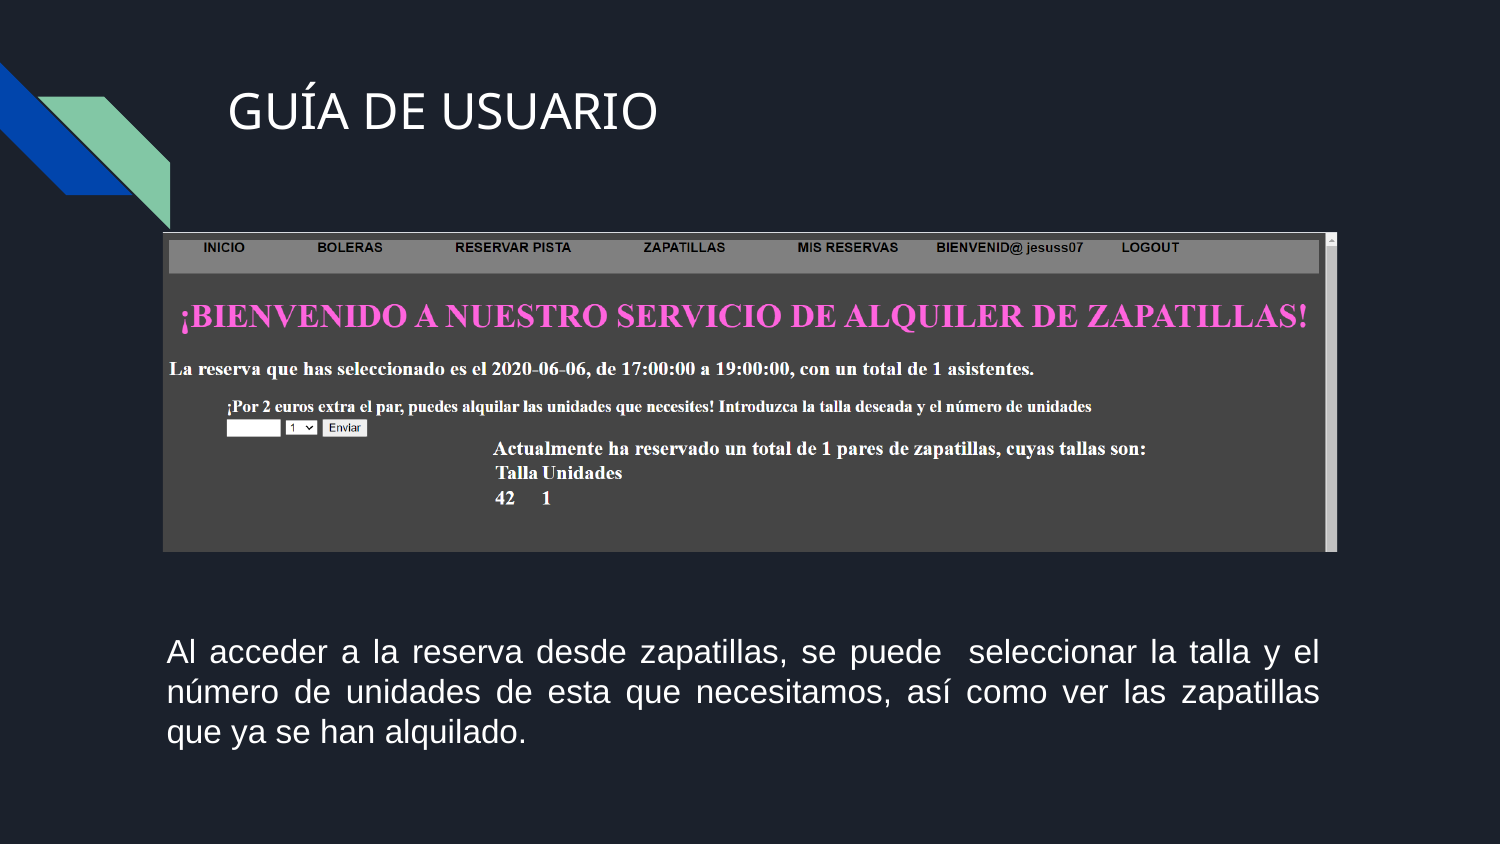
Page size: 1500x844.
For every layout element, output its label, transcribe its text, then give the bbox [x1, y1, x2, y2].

title GUÍA DE USUARIO [212, 64, 1368, 215]
picture [162, 232, 1338, 552]
text_box Al acceder a la reserva desde zapatillas, se puede seleccionar la talla y el número de unidades de esta que necesitamos, así como ver las zapatillas que ya se han alquilado. [151, 615, 1338, 754]
